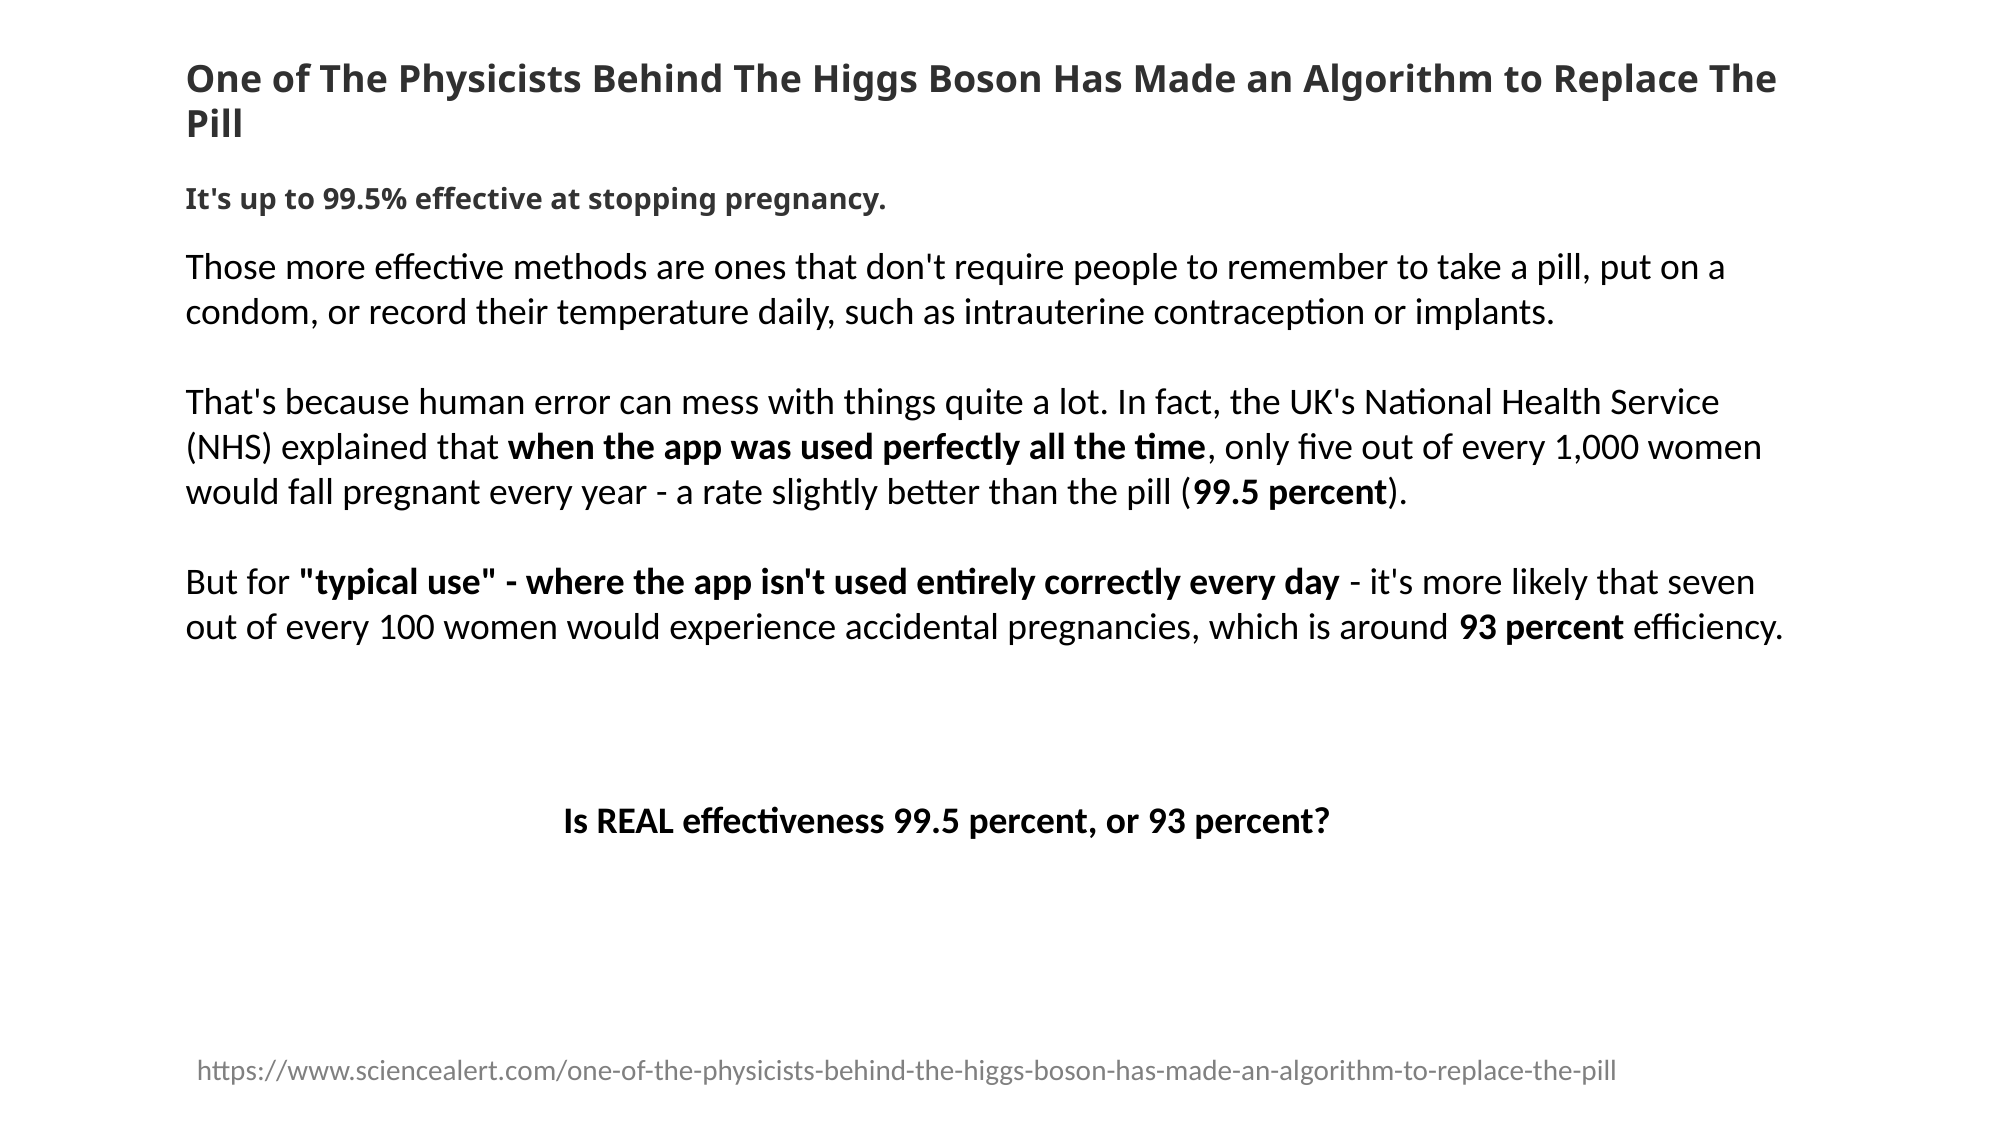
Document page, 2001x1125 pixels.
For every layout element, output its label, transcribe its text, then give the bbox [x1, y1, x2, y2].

text_box Those more effective methods are ones that don't require people to remember to take a pill, put on a condom, or record their temperature daily, such as intrauterine contraception or implants. That's because human error can mess with things quite a lot. In fact, the UK's National Health Service (NHS) explained that when the app was used perfectly all the time, only five out of every 1,000 women would fall pregnant every year - a rate slightly better than the pill (99.5 percent). But for "typical use" - where the app isn't used entirely correctly every day - it's more likely that seven out of every 100 women would experience accidental pregnancies, which is around 93 percent efficiency. [170, 234, 1821, 655]
text_box Is REAL effectiveness 99.5 percent, or 93 percent? [548, 788, 1347, 849]
text_box https://www.sciencealert.com/one-of-the-physicists-behind-the-higgs-boson-has-made-an-algorithm-to-replace-the-pill [182, 1043, 2000, 1094]
text_box One of The Physicists Behind The Higgs Boson Has Made an Algorithm to Replace The Pill It's up to 99.5% effective at stopping pregnancy. [170, 47, 1862, 223]
